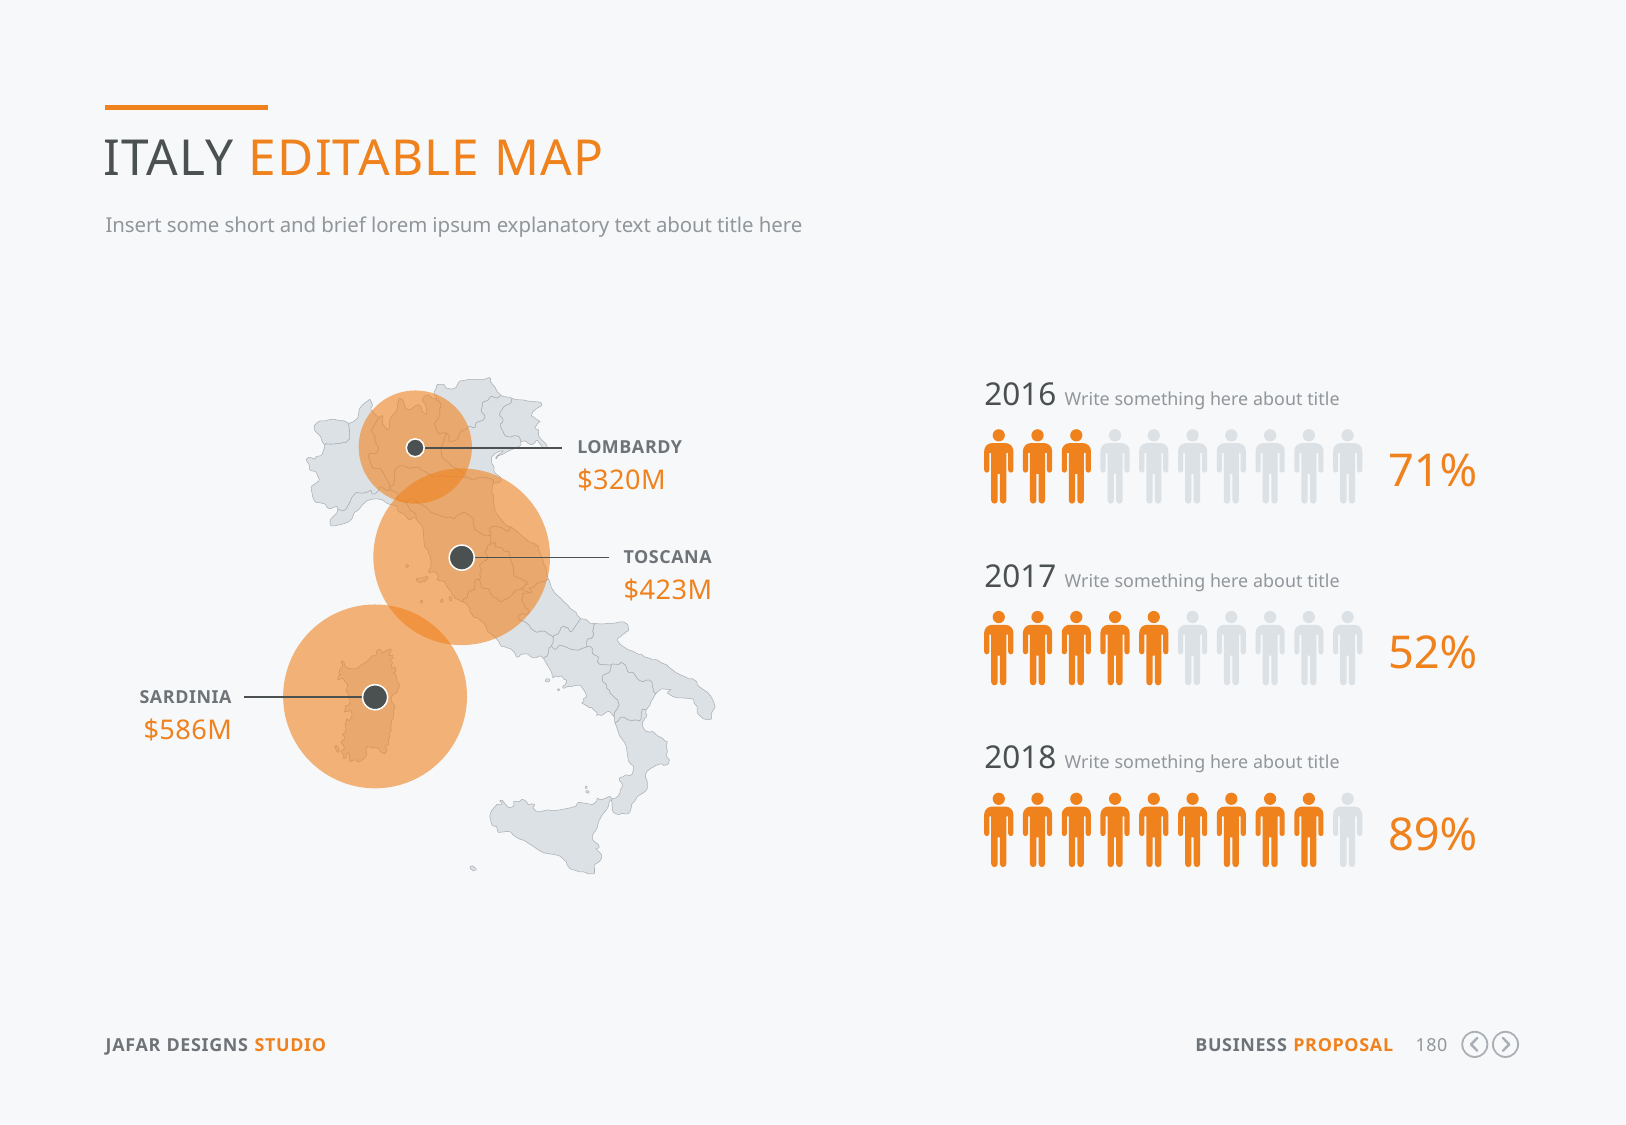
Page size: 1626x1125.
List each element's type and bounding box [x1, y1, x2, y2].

text_box [1388, 441, 1519, 496]
list [103, 125, 1518, 188]
list [105, 209, 1519, 241]
text_box [984, 737, 1363, 776]
text_box [1388, 623, 1519, 678]
text_box [984, 792, 1363, 868]
text_box [984, 610, 1363, 686]
text_box [1388, 805, 1519, 860]
text_box [244, 377, 802, 875]
text_box [984, 373, 1363, 412]
text_box [103, 685, 232, 745]
text_box [984, 429, 1363, 504]
text_box [984, 555, 1363, 594]
